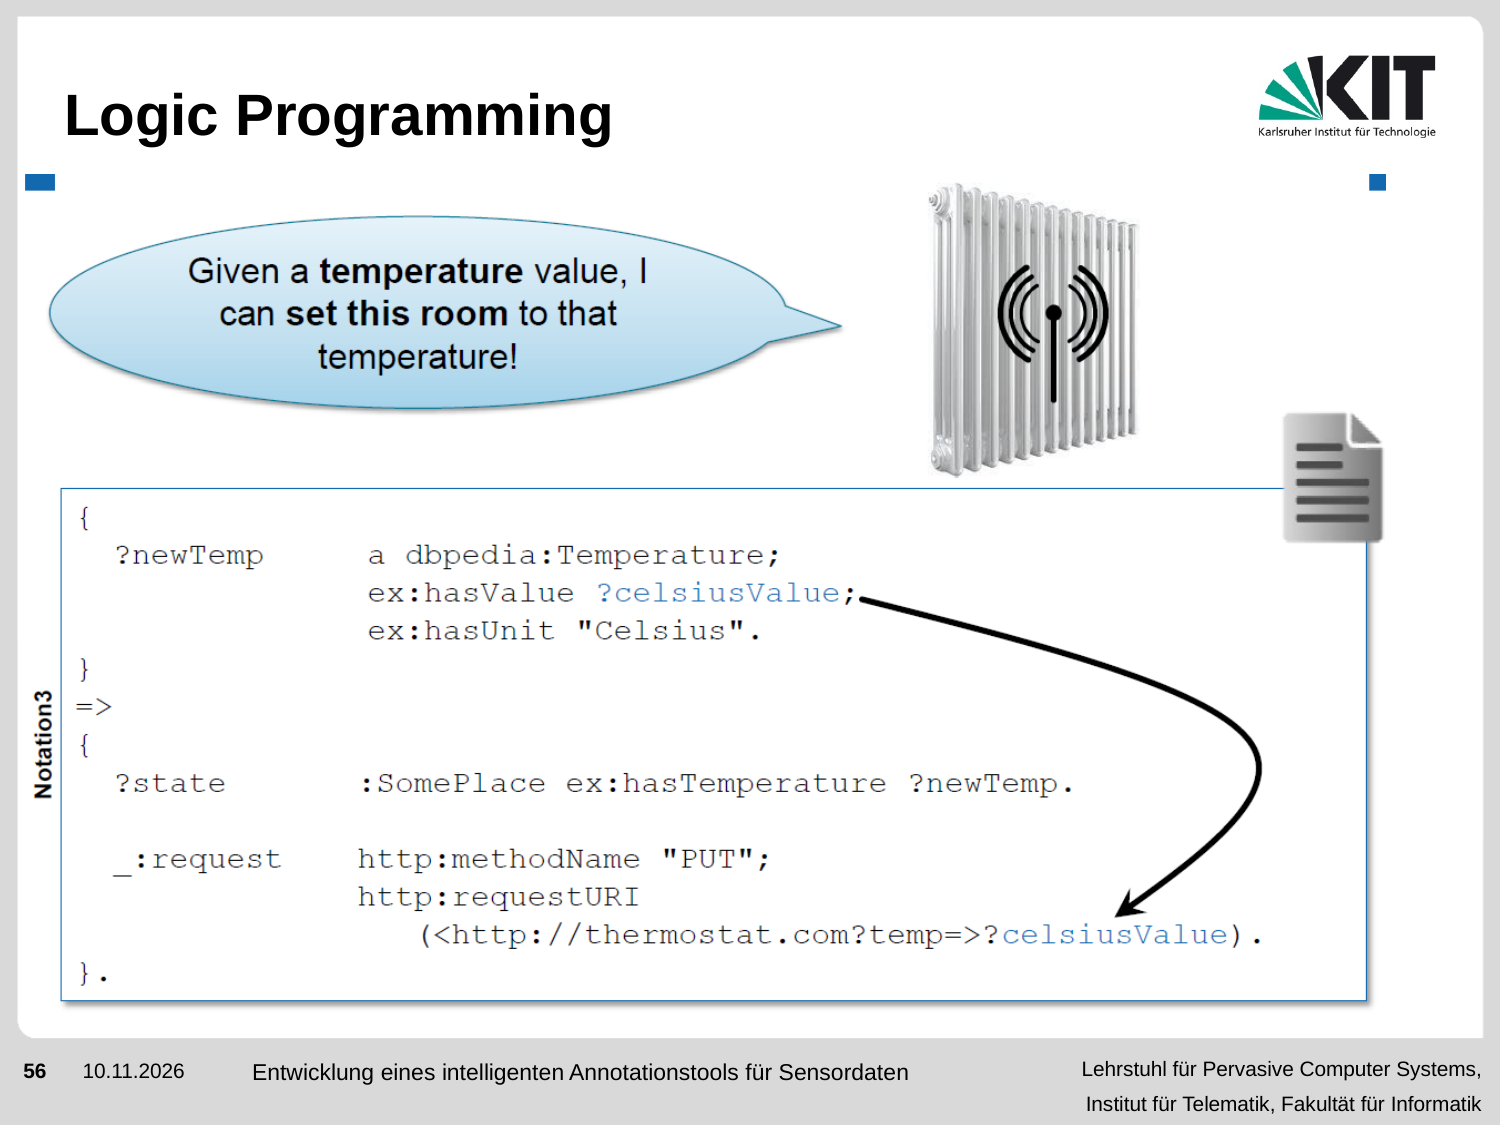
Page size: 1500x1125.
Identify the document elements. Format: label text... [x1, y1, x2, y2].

footer Entwicklung eines intelligenten Annotationstools für Sensordaten [211, 1056, 957, 1117]
title Logic Programming [63, 54, 1199, 148]
picture [0, 0, 1500, 1125]
